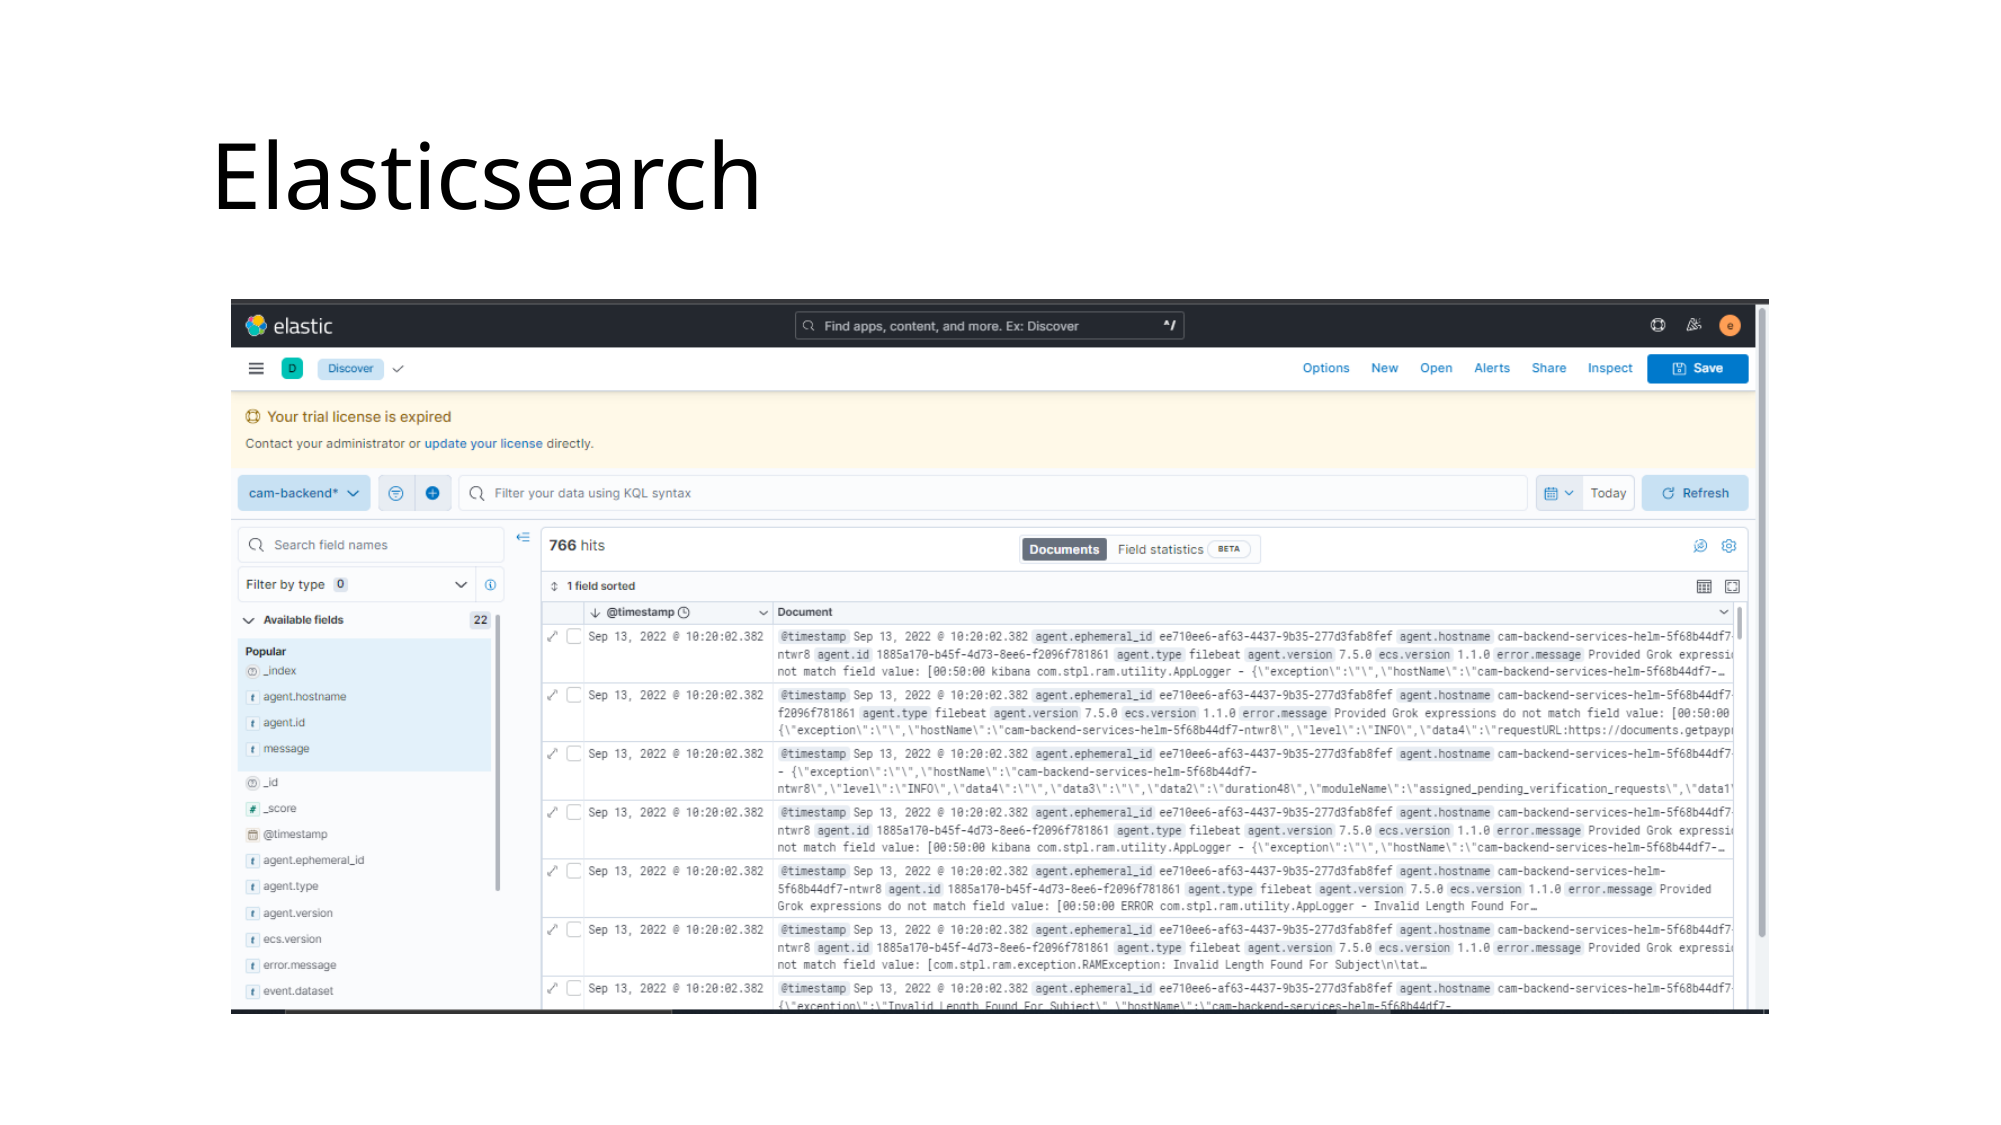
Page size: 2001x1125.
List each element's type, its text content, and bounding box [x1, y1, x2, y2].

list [230, 299, 1769, 1014]
title Elasticsearch [195, 94, 1846, 265]
